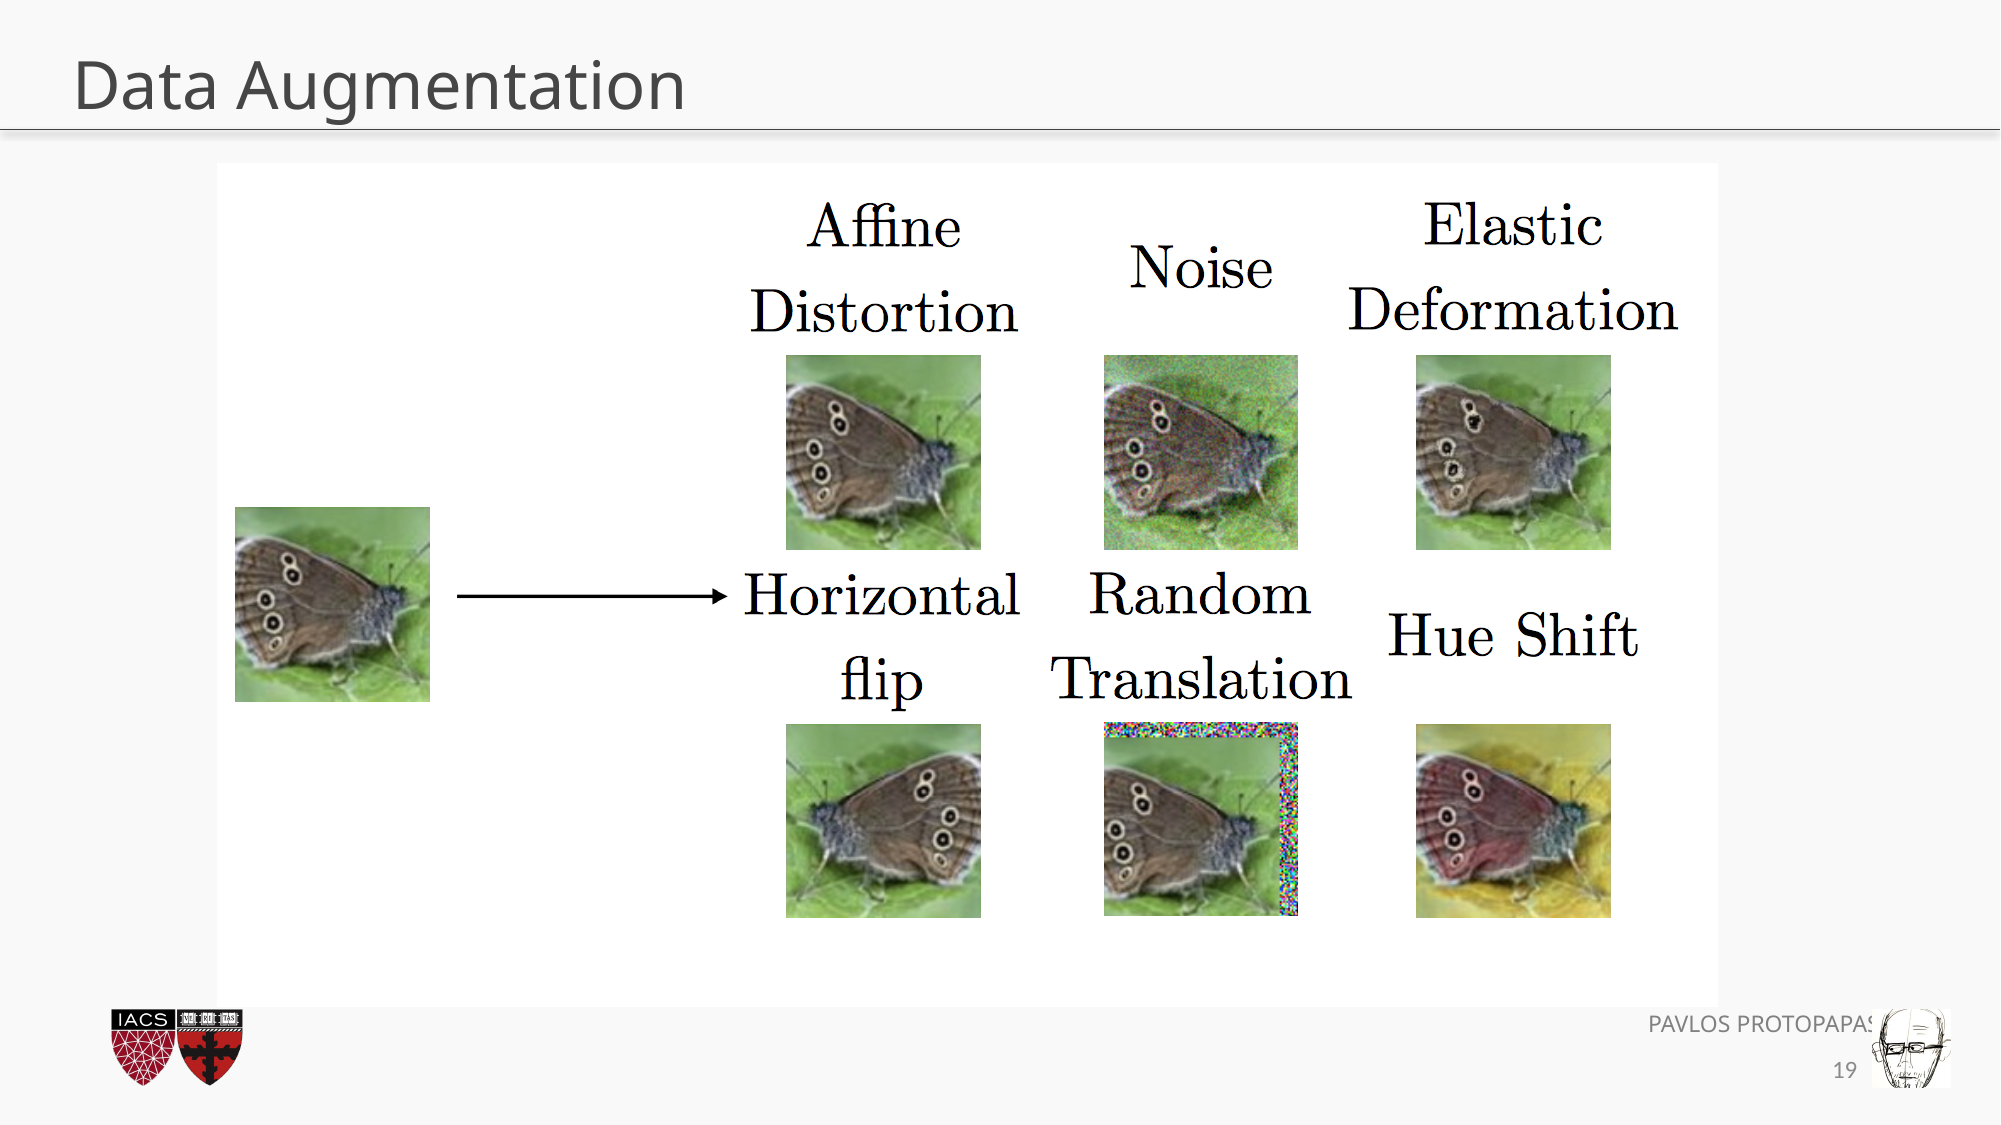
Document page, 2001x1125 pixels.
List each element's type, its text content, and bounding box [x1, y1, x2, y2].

picture [217, 163, 1718, 1007]
picture [1872, 1009, 1951, 1088]
picture [109, 1009, 243, 1086]
slide_number 19 [1405, 1038, 1873, 1099]
title Data Augmentation [57, 35, 1943, 162]
